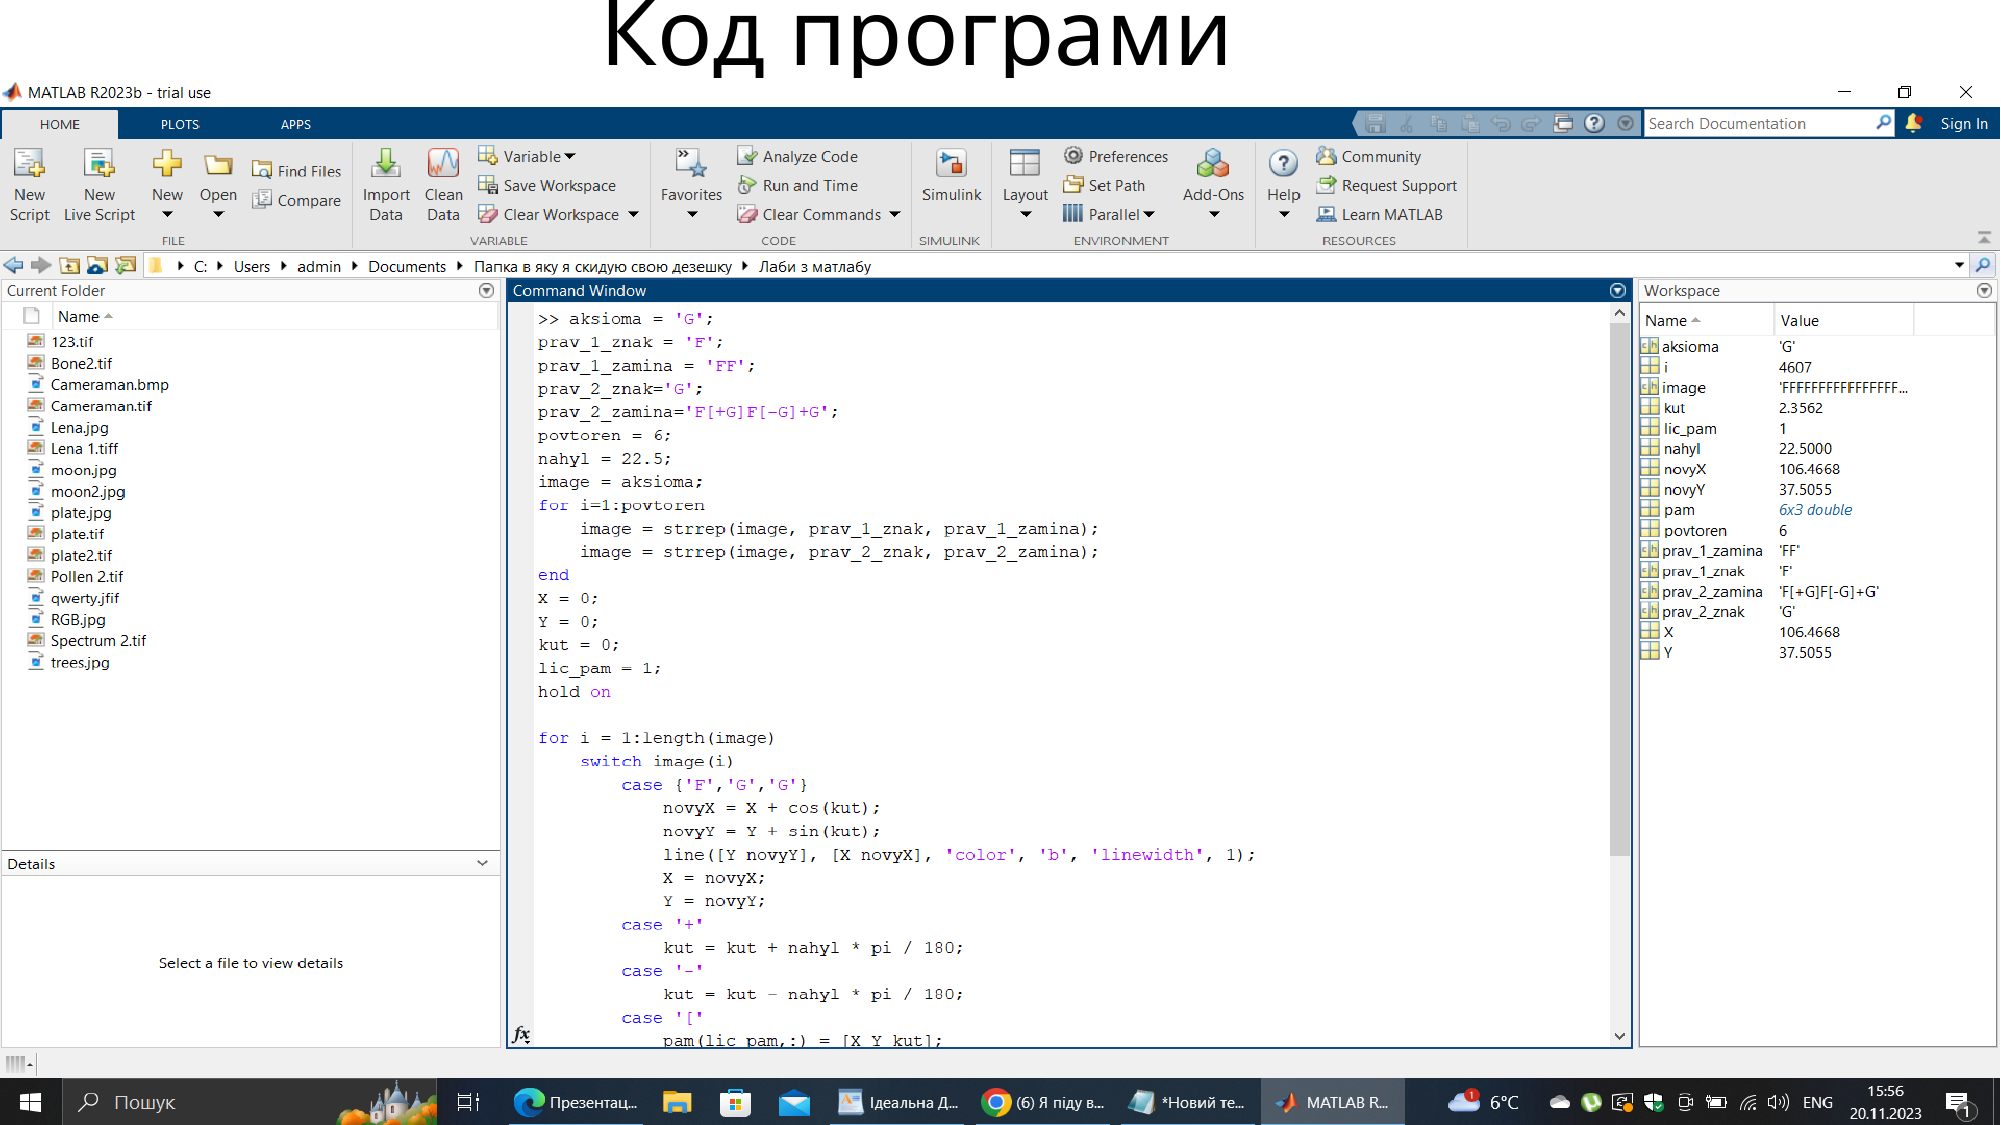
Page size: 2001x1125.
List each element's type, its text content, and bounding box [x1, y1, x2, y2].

title Код програми [585, 0, 2000, 78]
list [0, 78, 2000, 1125]
